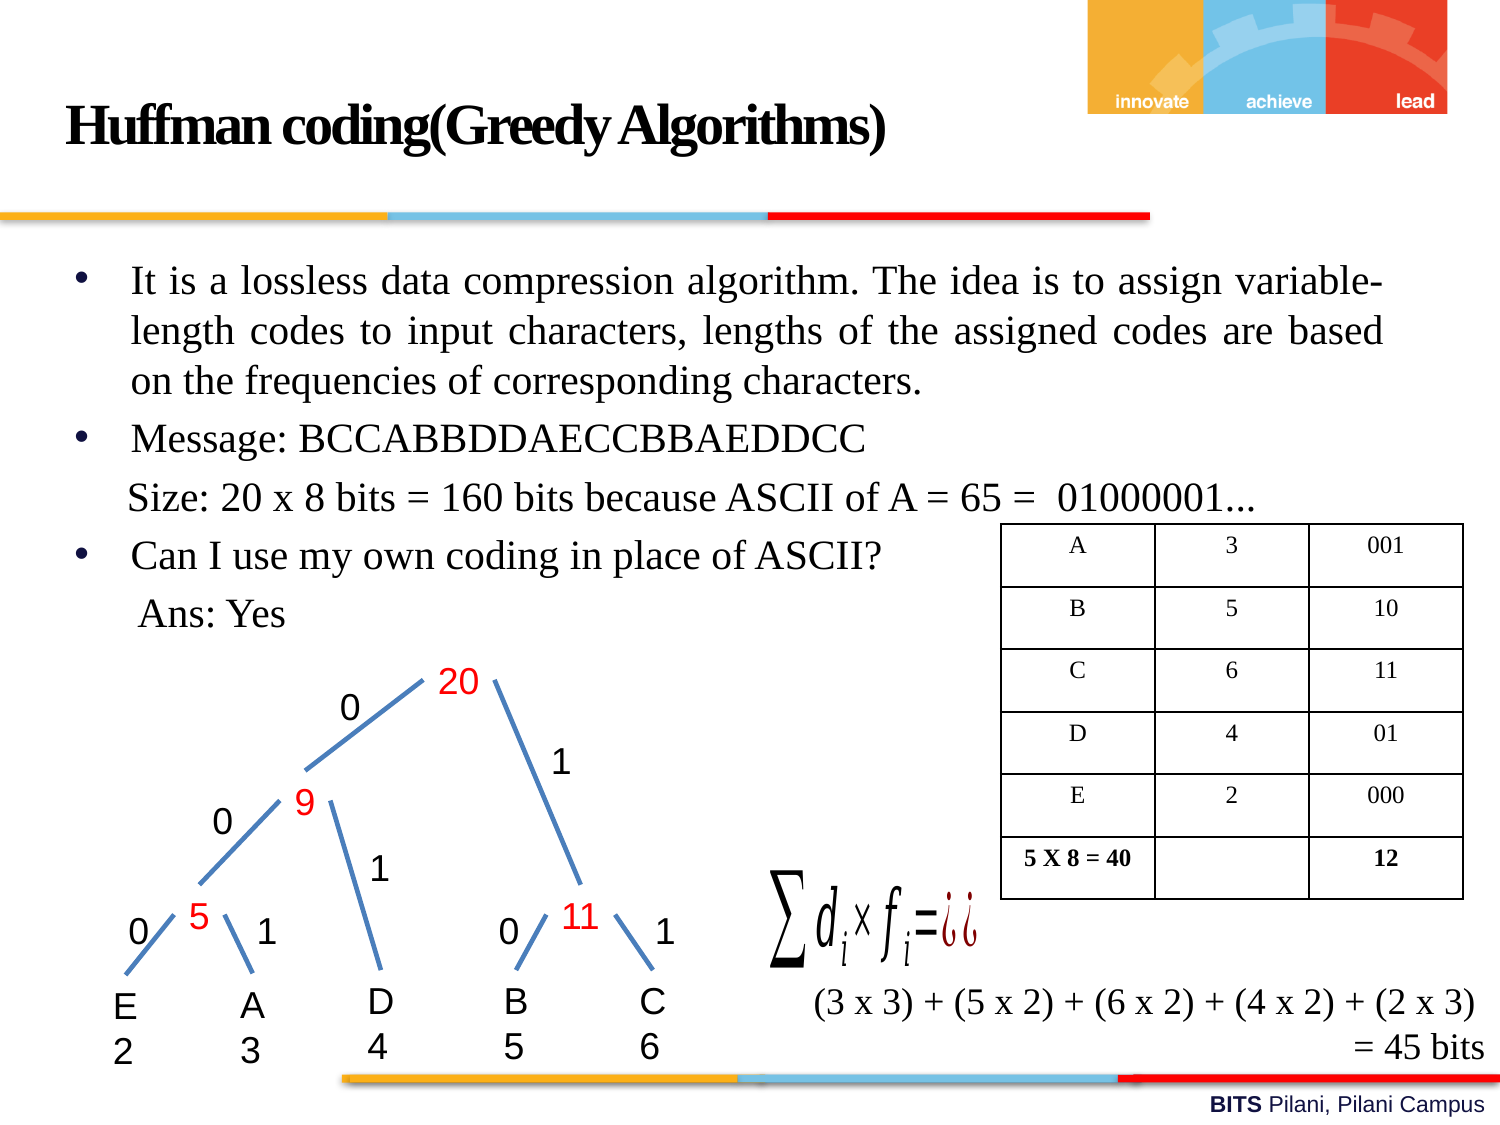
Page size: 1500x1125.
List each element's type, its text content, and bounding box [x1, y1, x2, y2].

table_cell 5 X 8 = 40 [1002, 838, 1154, 898]
table_cell C [1002, 650, 1154, 711]
table_cell [1156, 838, 1308, 898]
table_cell 2 [1156, 775, 1308, 836]
text_box (3 x 3) + (5 x 2) + (6 x 2) + (4 x 2) + (2 x 3) = 45 bits [749, 970, 1500, 1075]
table_cell 10 [1310, 588, 1462, 648]
table_cell 4 [1156, 713, 1308, 773]
list It is a lossless data compression algorithm. The idea is to assign variable-length codes to input characters, lengths of the assigned codes are based on the frequencies of corresponding characters. Message: BCCABBDDAECCBBAEDDCC Size: 20 x 8 bits = 160 bits because ASCII of A = 65 = 01000001... Can I use my own coding in place of ASCII? Ans: Yes [50, 245, 1400, 988]
table_cell B [1002, 588, 1154, 648]
table_cell 000 [1310, 775, 1462, 836]
table_cell 6 [1156, 650, 1308, 711]
table_header 3 [1156, 525, 1308, 586]
table_cell 11 [1310, 650, 1462, 711]
picture [1087, 0, 1448, 114]
table_cell 5 [1156, 588, 1308, 648]
list Huffman coding(Greedy Algorithms) [50, 24, 1088, 213]
table_cell D [1002, 713, 1154, 773]
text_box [97, 649, 692, 1082]
table_header A [1002, 525, 1154, 586]
table_header 001 [1310, 525, 1462, 586]
table_cell 01 [1310, 713, 1462, 773]
table_cell 12 [1310, 838, 1462, 898]
table_cell E [1002, 775, 1154, 836]
